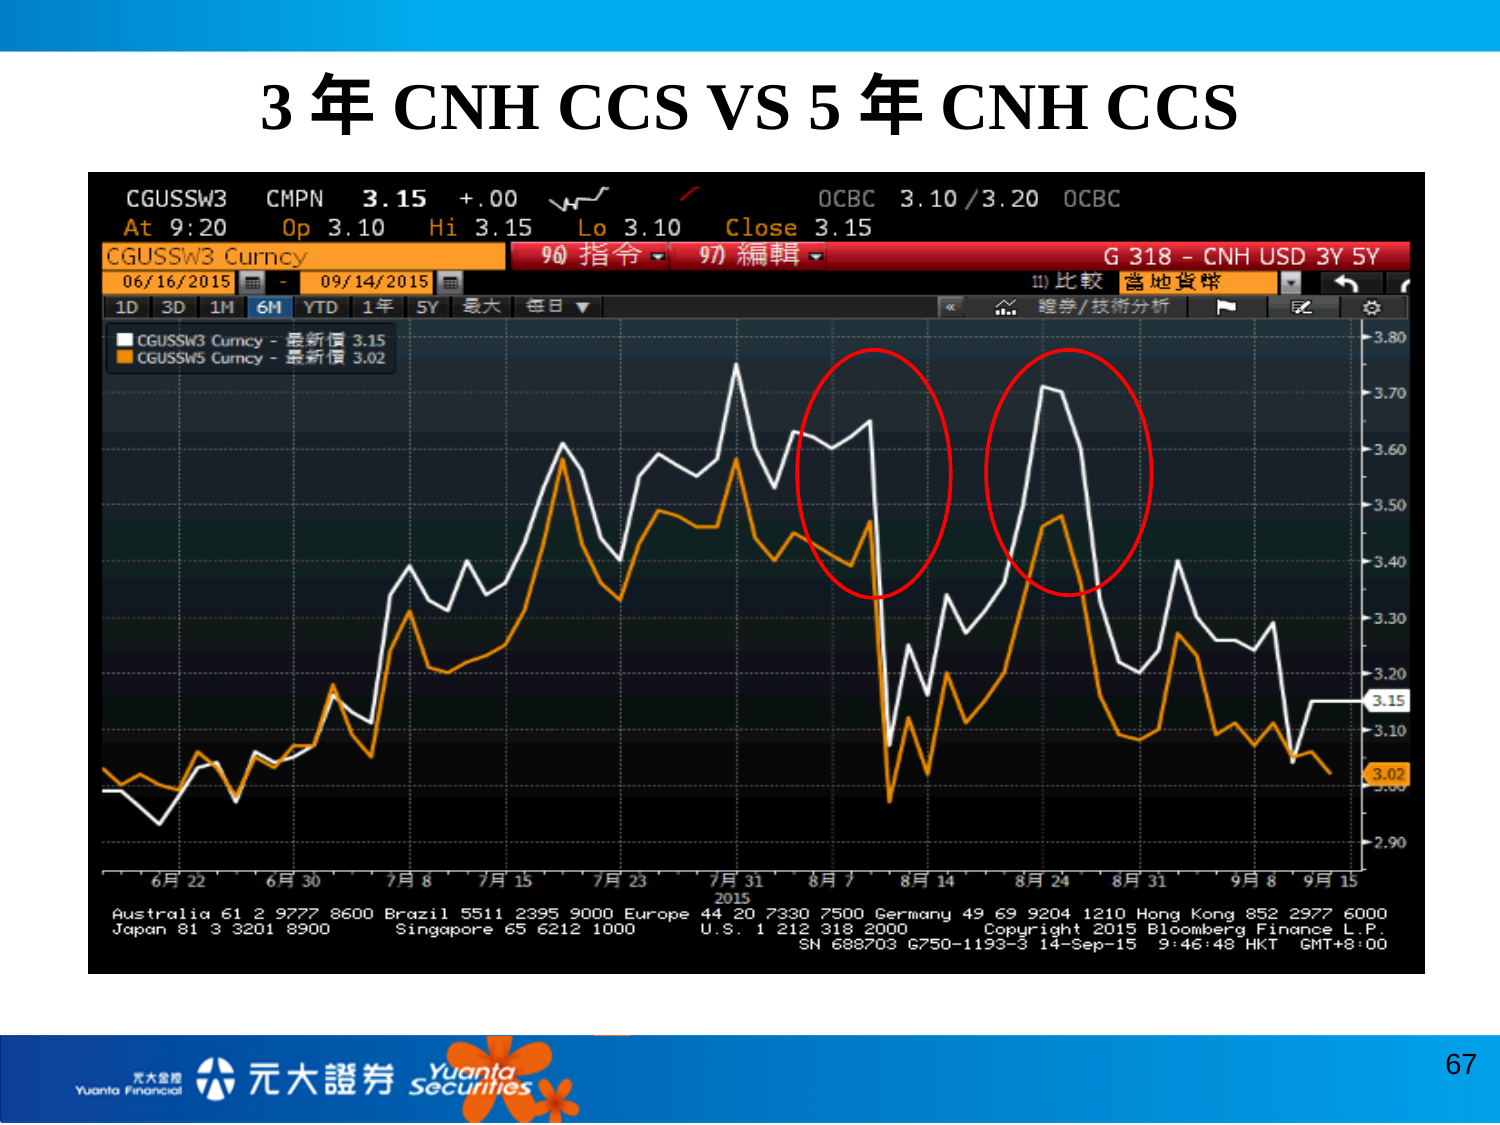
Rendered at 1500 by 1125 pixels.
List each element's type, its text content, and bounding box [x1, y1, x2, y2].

picture [0, 0, 1500, 1125]
title 3年CNH CCS VS 5年CNH CCS [75, 45, 1425, 161]
